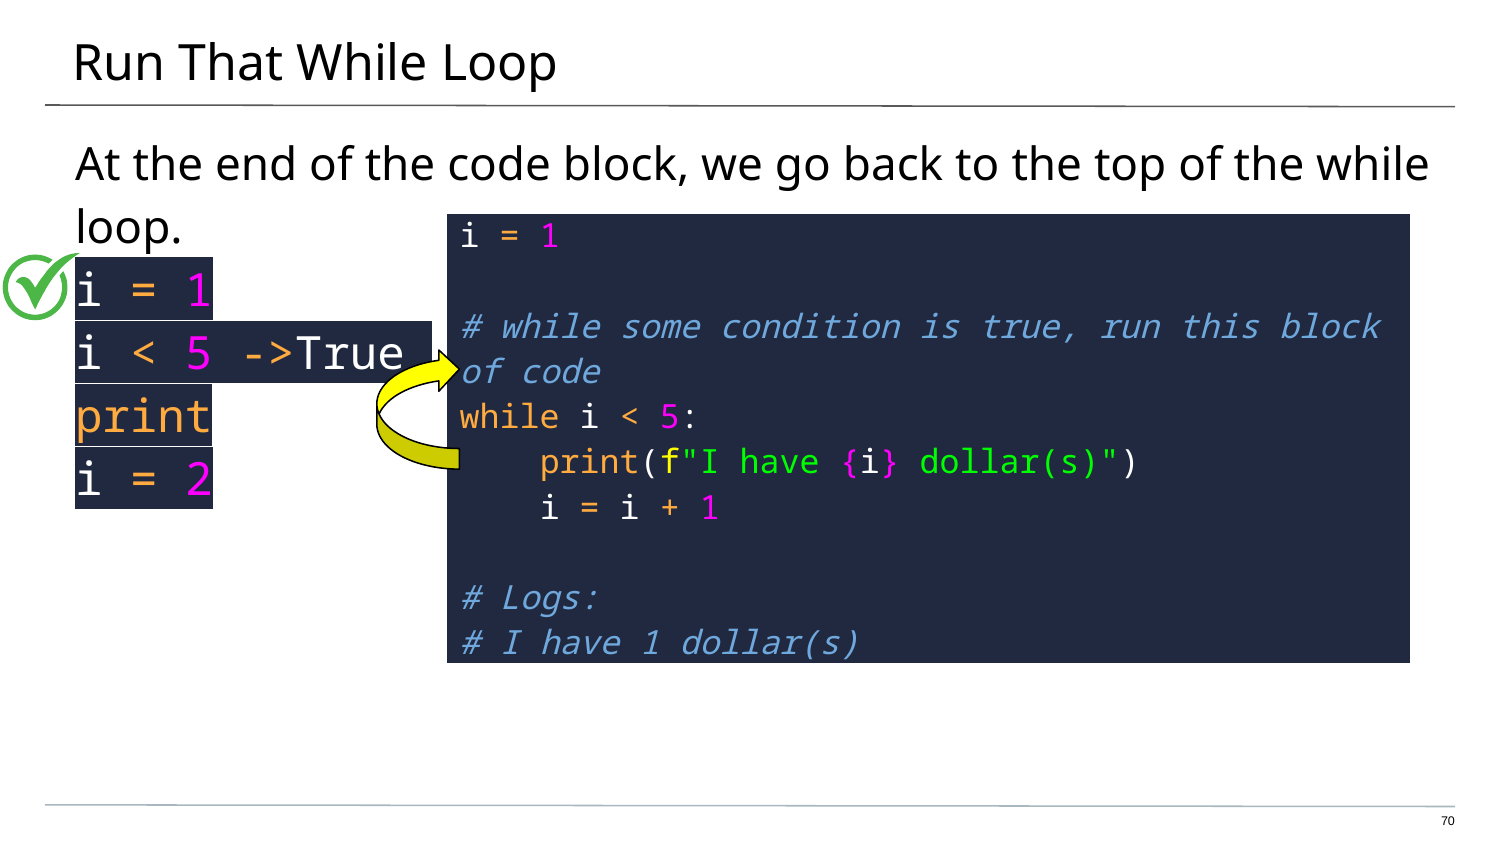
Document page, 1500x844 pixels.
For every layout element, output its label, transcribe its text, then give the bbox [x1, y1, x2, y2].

title Run That While Loop [0, 0, 1500, 88]
slide_number 70 [1412, 813, 1455, 831]
text_box [376, 349, 460, 470]
table_header i = 1 # while some condition is true, run this block of code while i < 5: print(f"I have {i} dollar(s)") i = i + 1 # Logs: # I have 1 dollar(s) [447, 214, 1410, 663]
picture [0, 248, 83, 322]
subtitle At the end of the code block, we go back to the top of the while loop. i = 1 i < 5 ->True print i = 2 [0, 110, 1500, 171]
